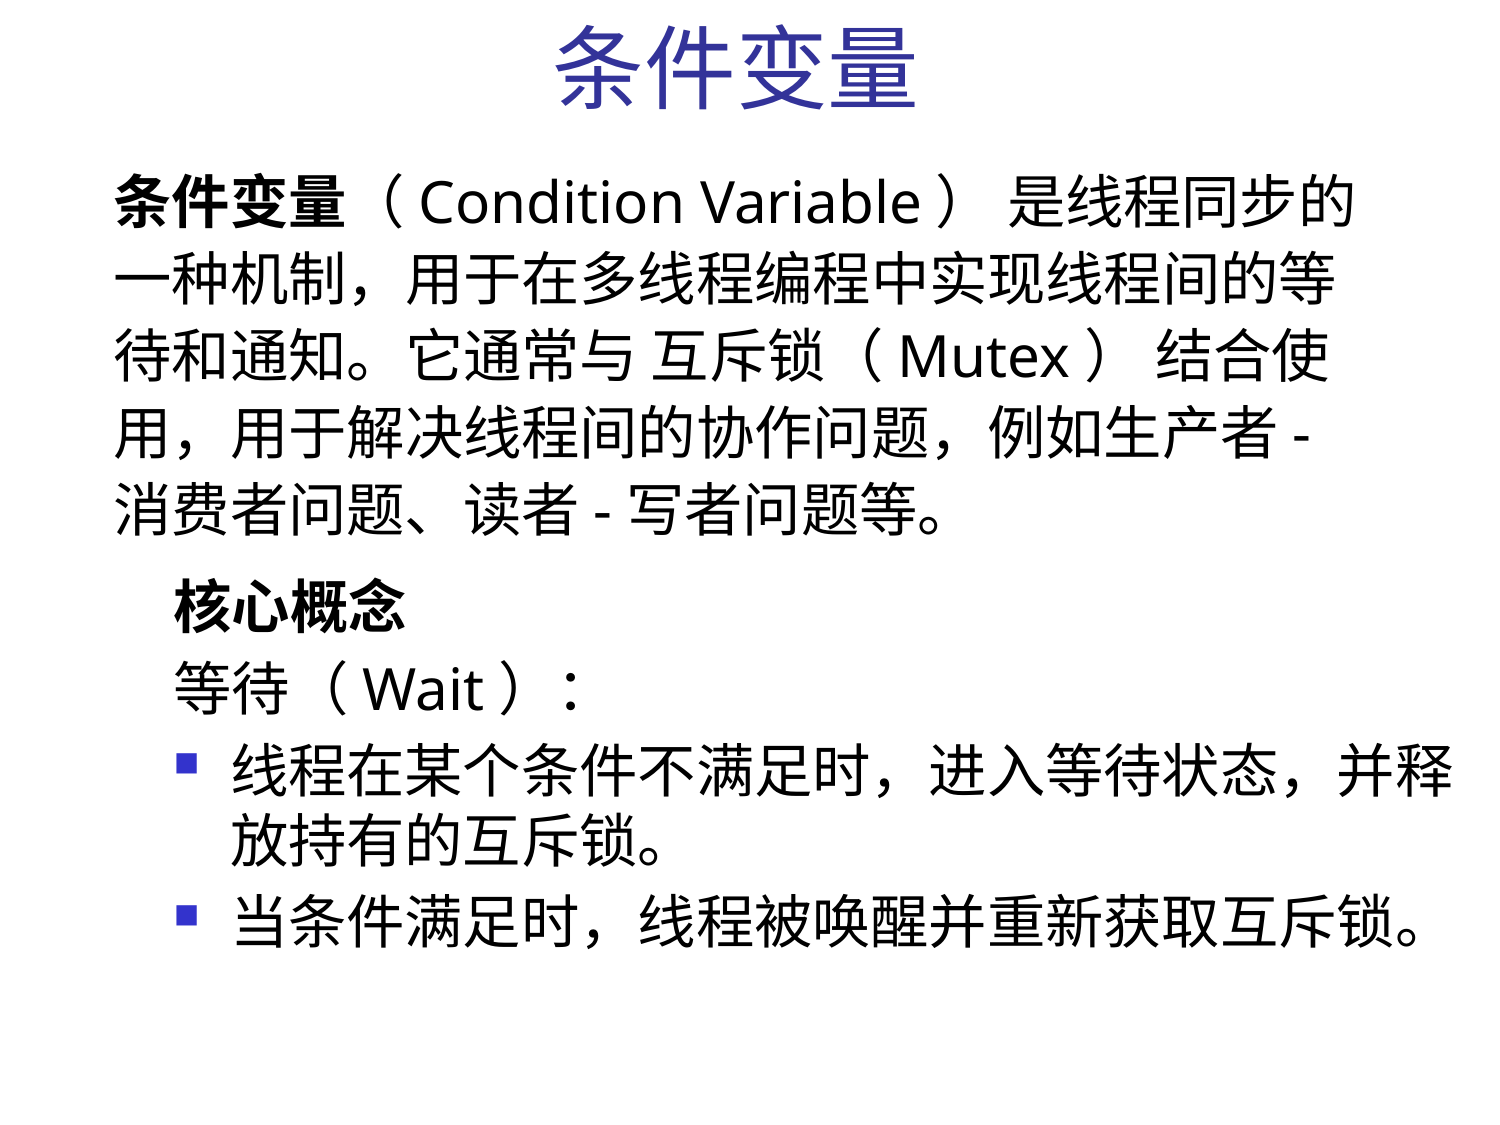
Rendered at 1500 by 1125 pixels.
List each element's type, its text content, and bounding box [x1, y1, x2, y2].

text_box 核心概念 等待（Wait）： 线程在某个条件不满足时，进入等待状态，并释放持有的互斥锁。 当条件满足时，线程被唤醒并重新获取互斥锁。 [158, 562, 1482, 1040]
list 条件变量（Condition Variable） 是线程同步的一种机制，用于在多线程编程中实现线程间的等待和通知。它通常与 互斥锁（Mutex） 结合使用，用于解决线程间的协作问题，例如生产者-消费者问题、读者-写者问题等。 [98, 150, 1375, 541]
title 条件变量 [123, 2, 1350, 129]
